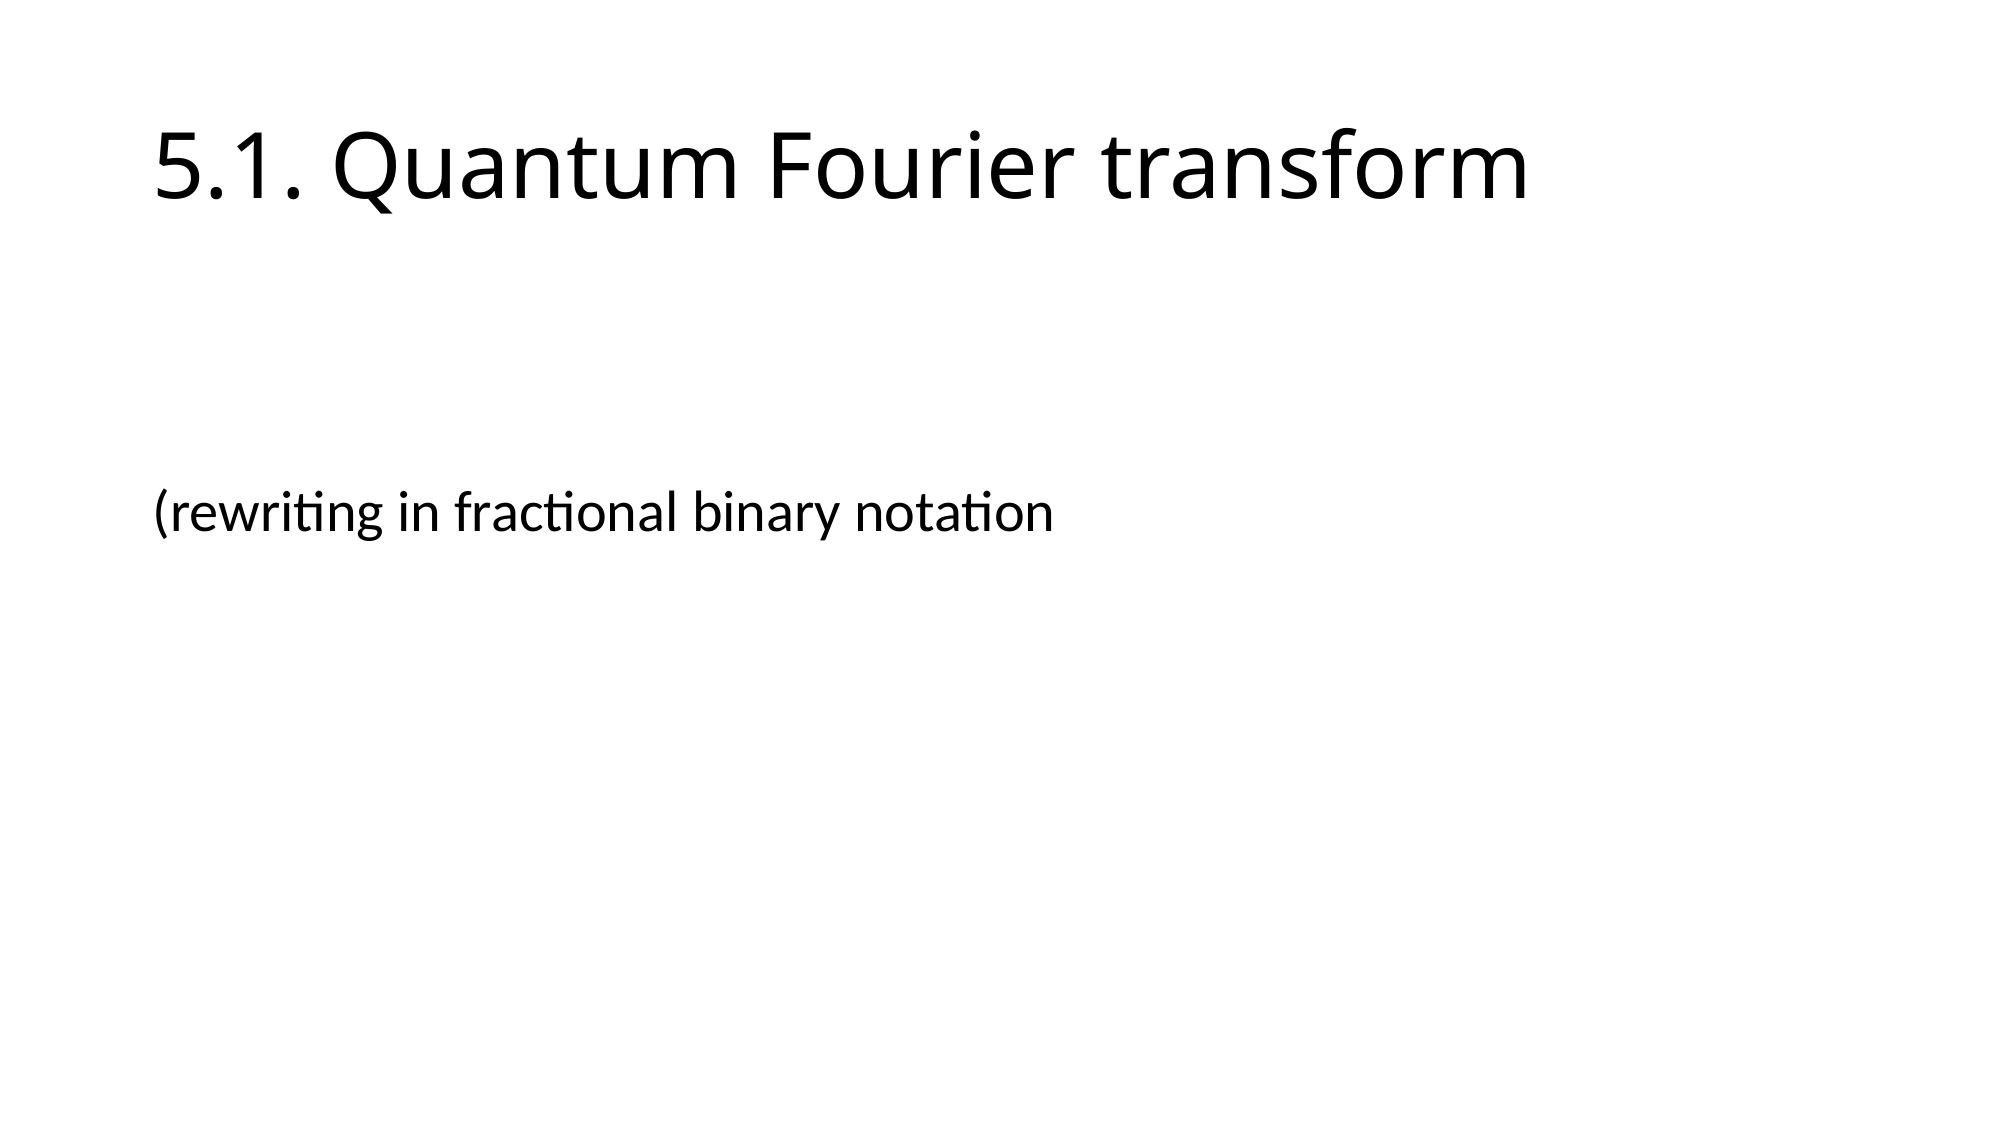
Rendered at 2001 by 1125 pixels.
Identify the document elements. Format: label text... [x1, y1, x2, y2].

title 5.1. Quantum Fourier transform [137, 59, 1863, 278]
